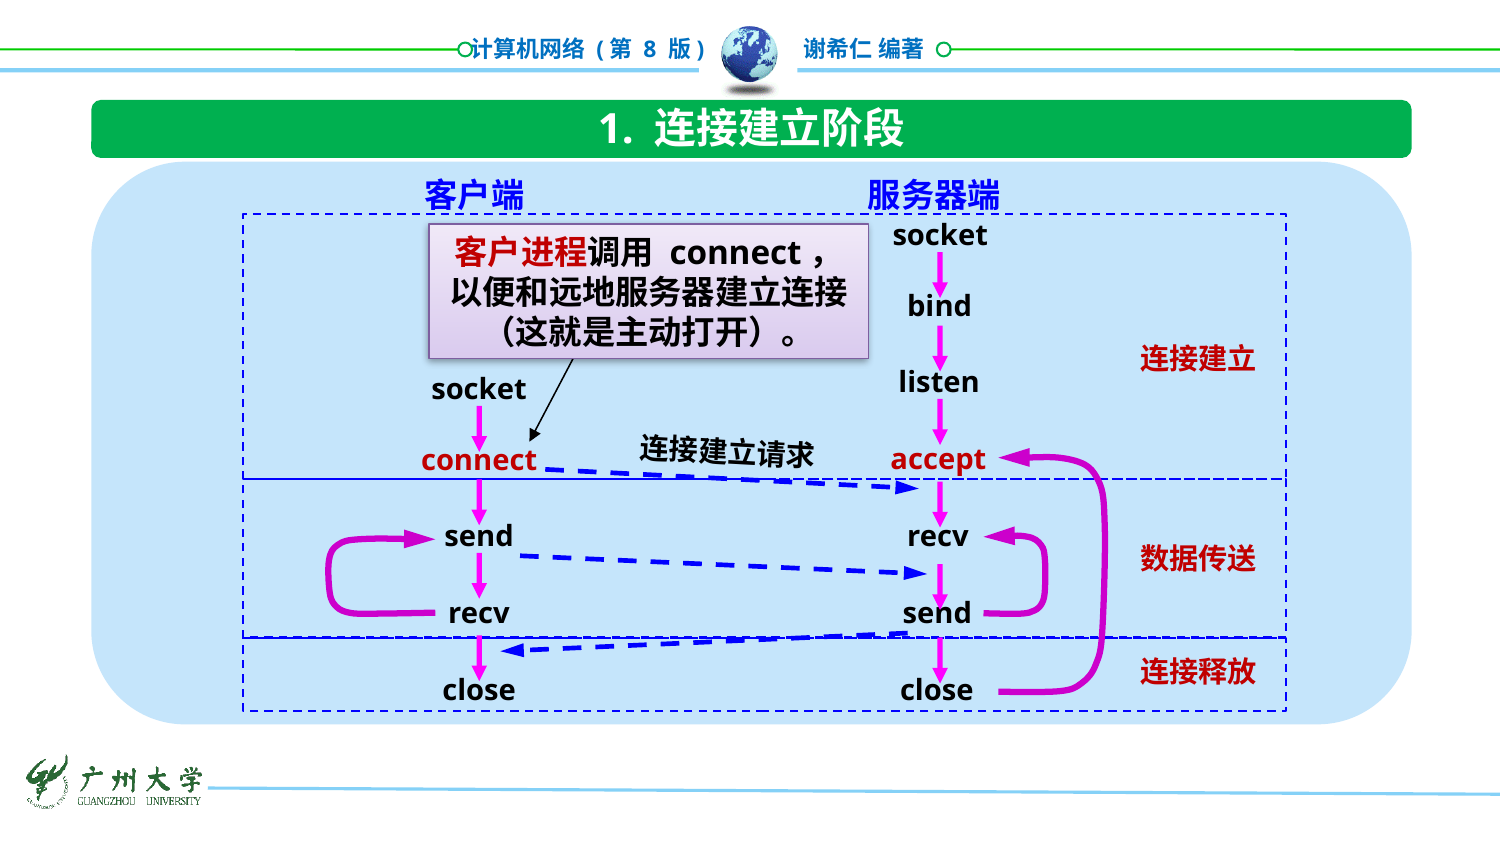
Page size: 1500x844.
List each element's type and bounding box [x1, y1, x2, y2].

picture [719, 24, 779, 94]
text_box [89, 94, 1414, 727]
picture [26, 754, 202, 809]
